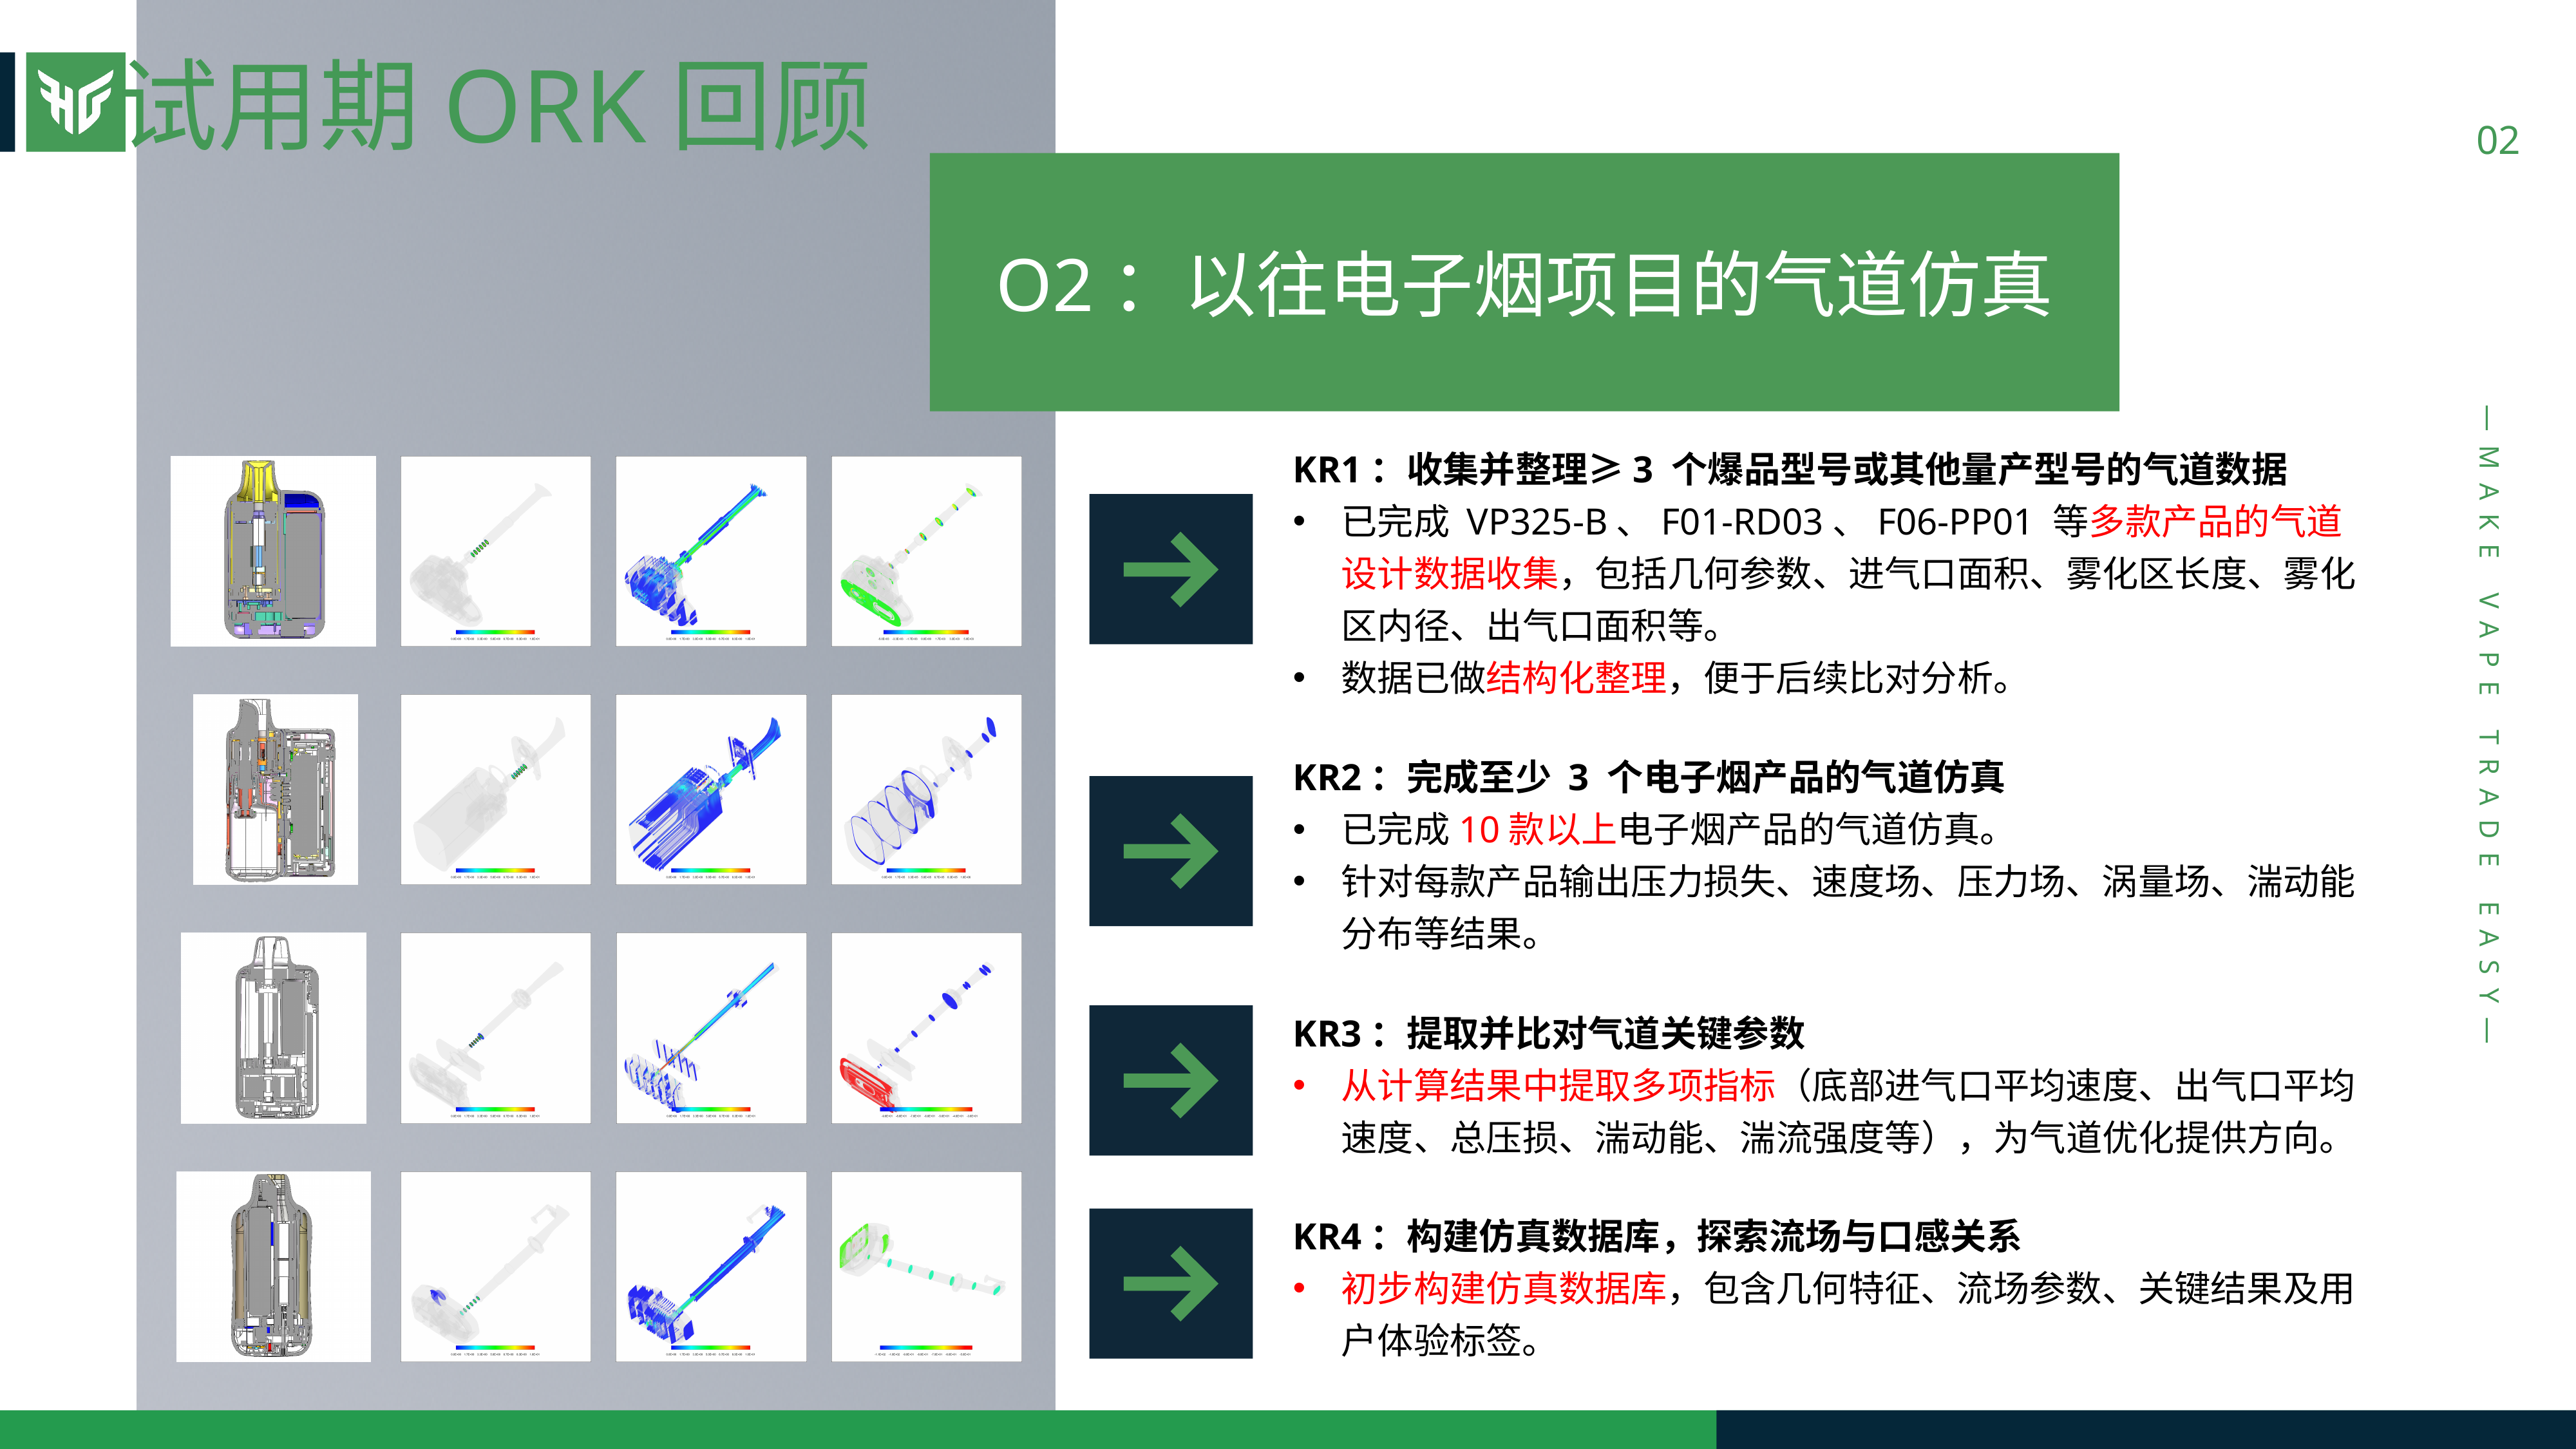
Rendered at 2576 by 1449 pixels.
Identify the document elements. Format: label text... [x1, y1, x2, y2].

text_box O2：以往电子烟项目的气道仿真 [1056, 153, 2120, 412]
text_box [1716, 1410, 2576, 1449]
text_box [1089, 735, 2372, 967]
text_box [1056, 1410, 1716, 1449]
text_box —MAKE VAPE TRADE EASY— [2477, 379, 2520, 1070]
text_box [0, 1410, 137, 1449]
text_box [1089, 428, 2372, 711]
picture [137, 0, 1056, 1449]
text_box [1089, 1195, 2372, 1372]
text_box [171, 694, 1022, 886]
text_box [171, 456, 1022, 647]
text_box 02 [2470, 109, 2526, 167]
text_box [0, 52, 15, 152]
picture [38, 70, 113, 135]
text_box [26, 52, 112, 152]
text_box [171, 933, 1022, 1124]
text_box 试用期ORK回顾 [112, 36, 137, 168]
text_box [171, 1171, 1022, 1362]
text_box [1089, 992, 2372, 1170]
